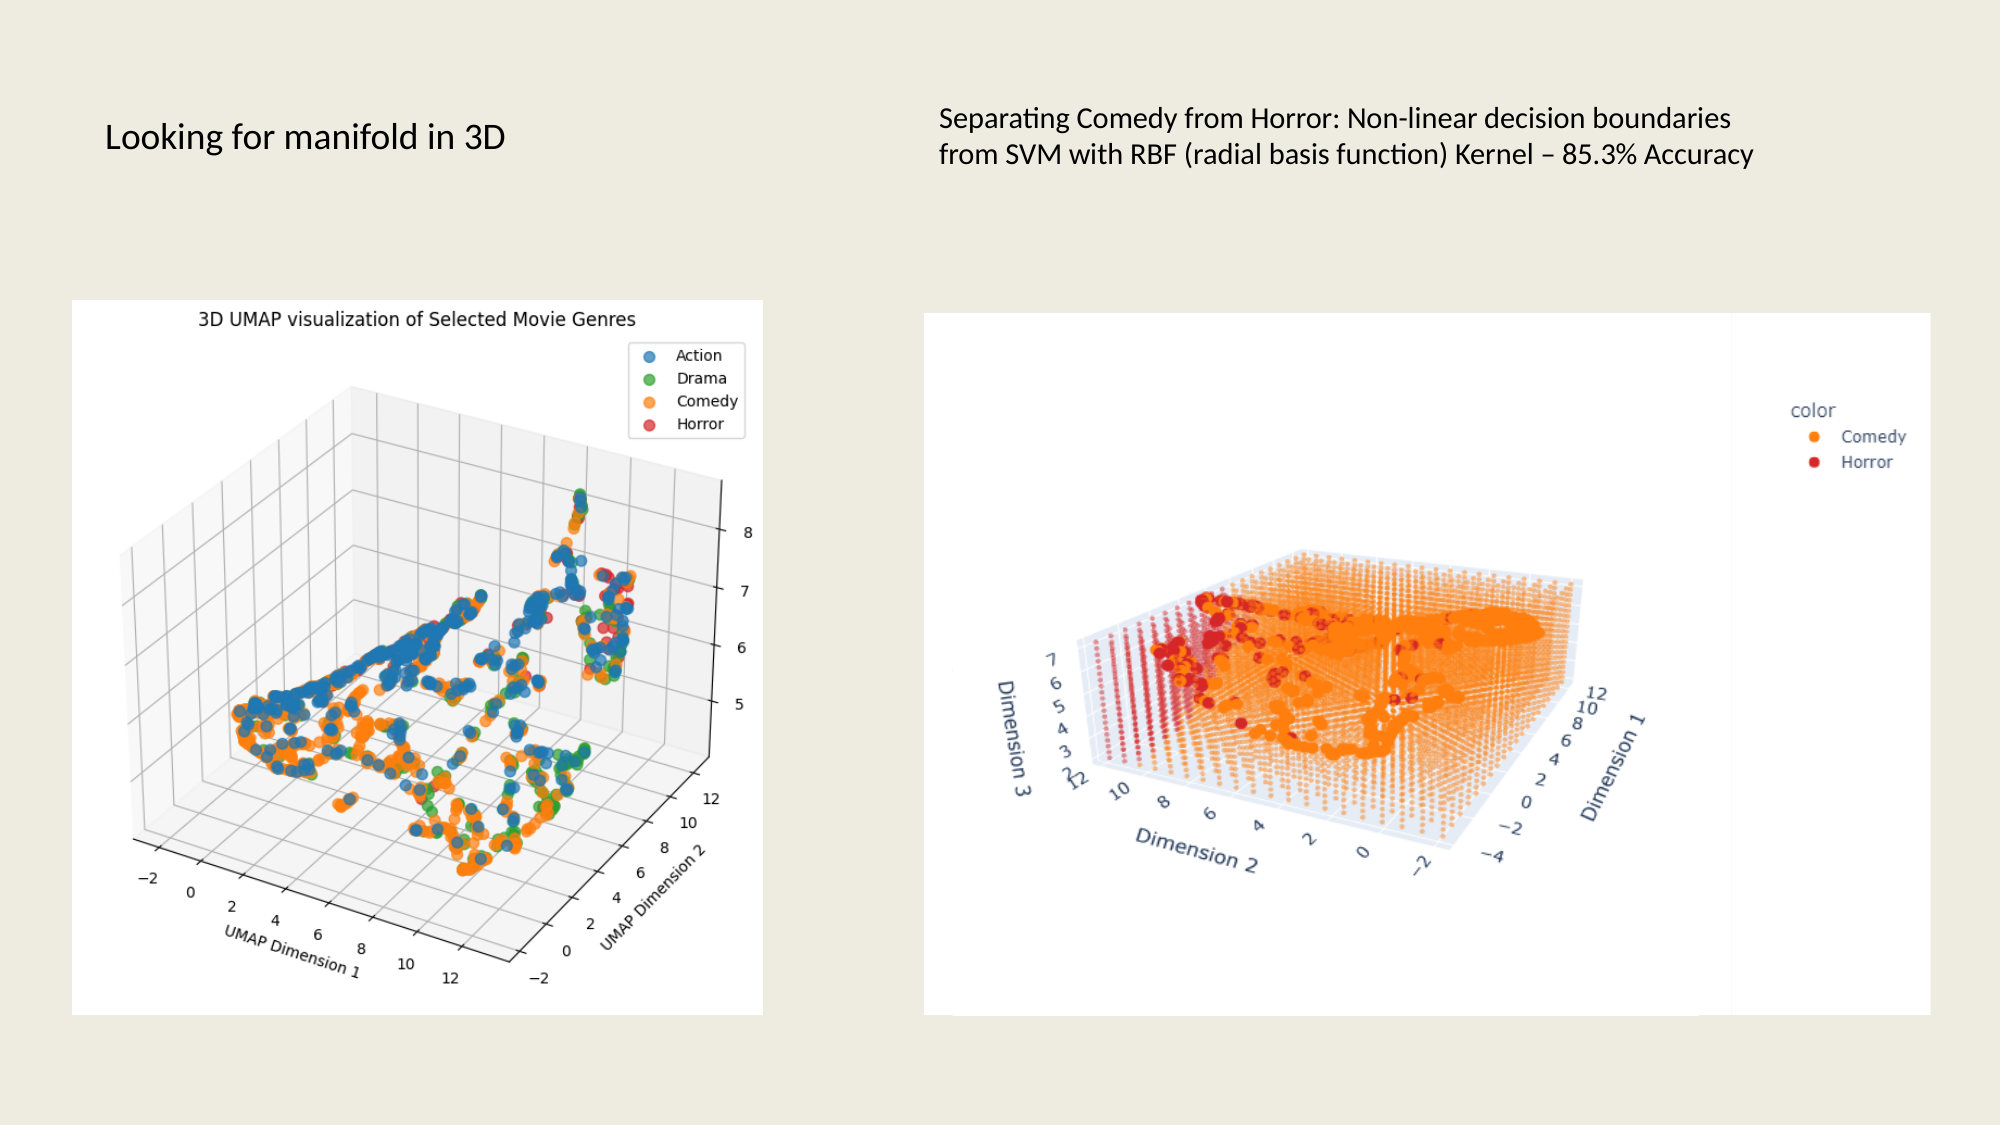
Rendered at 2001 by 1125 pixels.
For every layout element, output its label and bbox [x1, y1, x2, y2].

picture [924, 313, 1931, 1016]
list [72, 300, 763, 1015]
text_box [0, 0, 2000, 1125]
